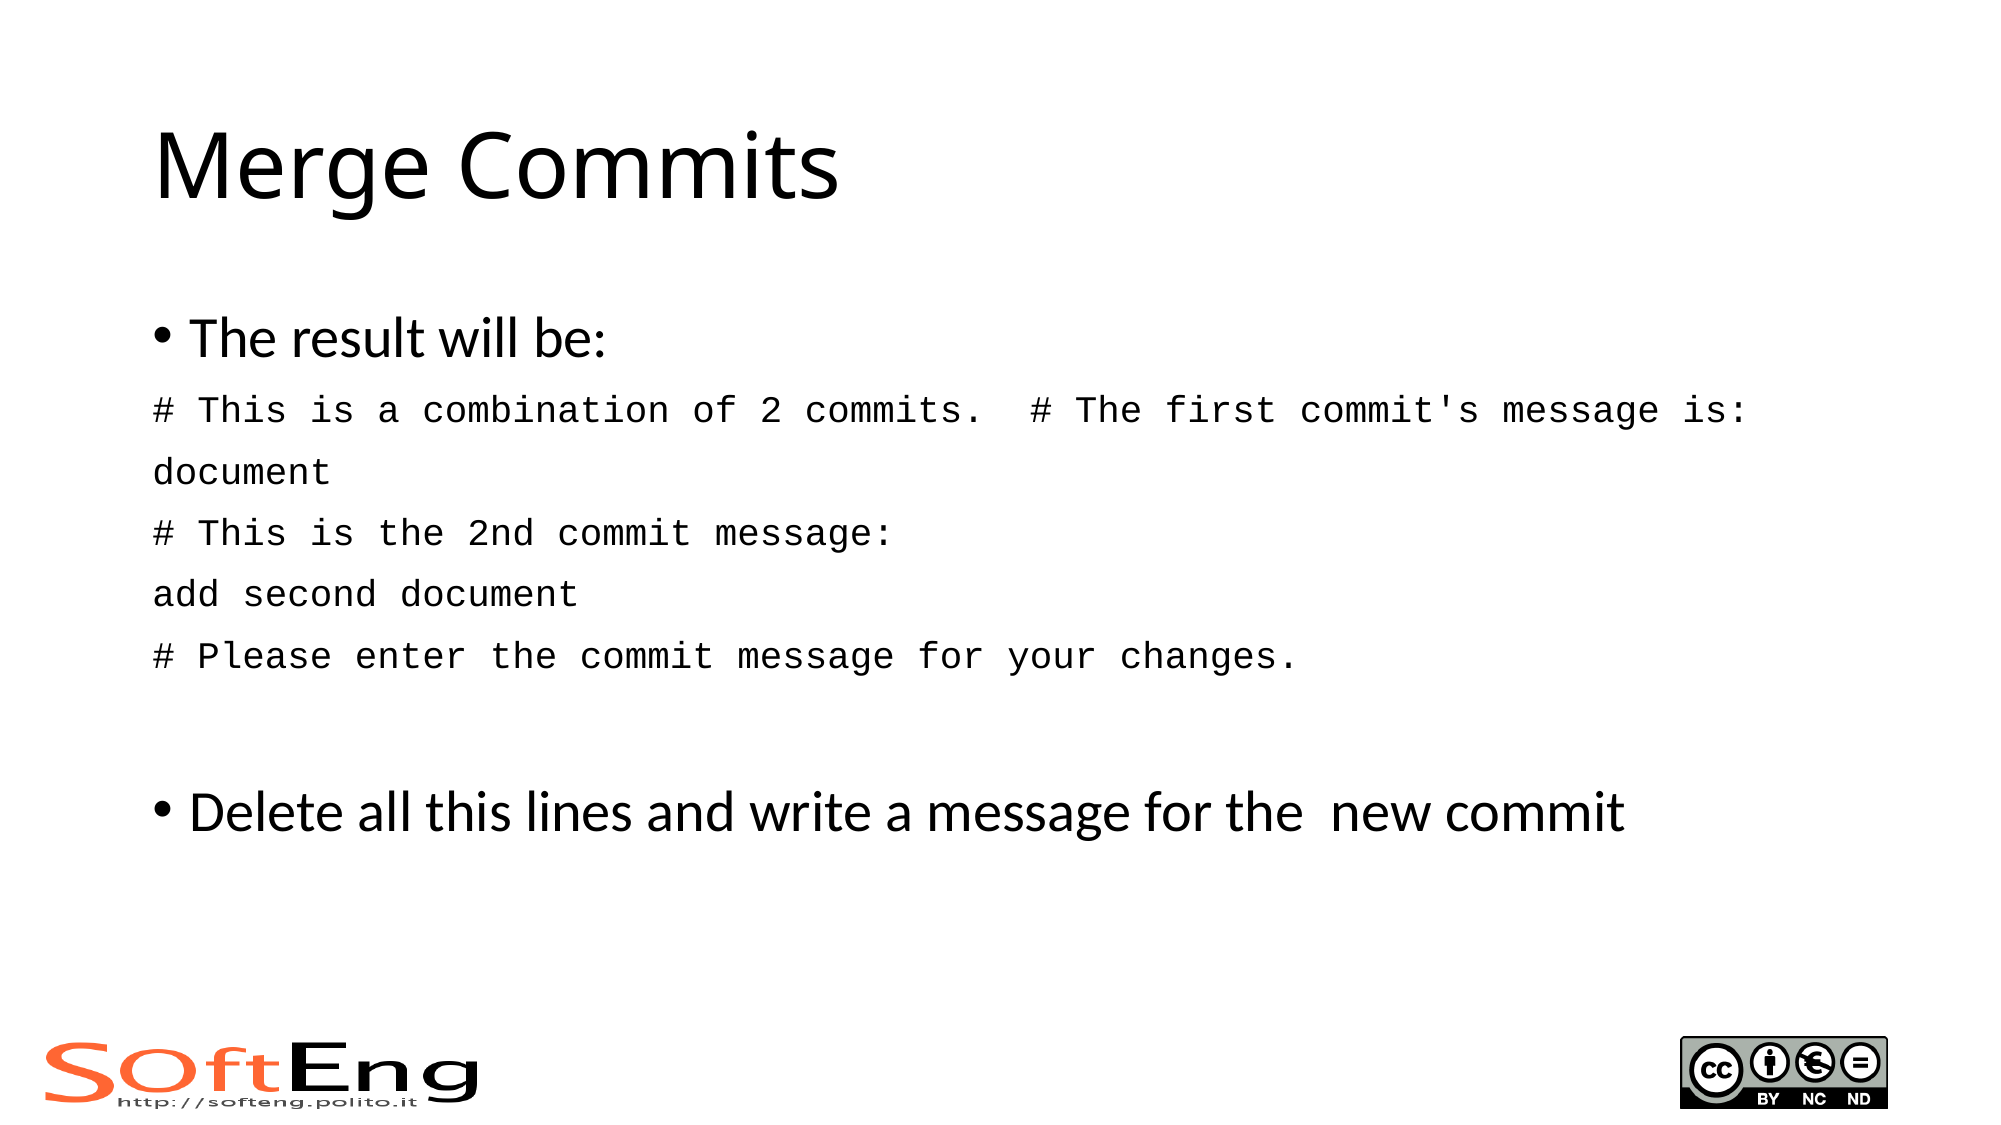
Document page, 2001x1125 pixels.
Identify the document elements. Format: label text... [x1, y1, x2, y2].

picture [1680, 1036, 1888, 1109]
title Merge Commits [137, 59, 1863, 278]
picture [37, 1026, 488, 1119]
list The result will be: # This is a combination of 2 commits. # The first commit's message is: document # This is the 2nd commit message: add second document # Please enter the commit message for your changes. Delete all this lines and write a message for the new commit [137, 299, 1863, 1014]
